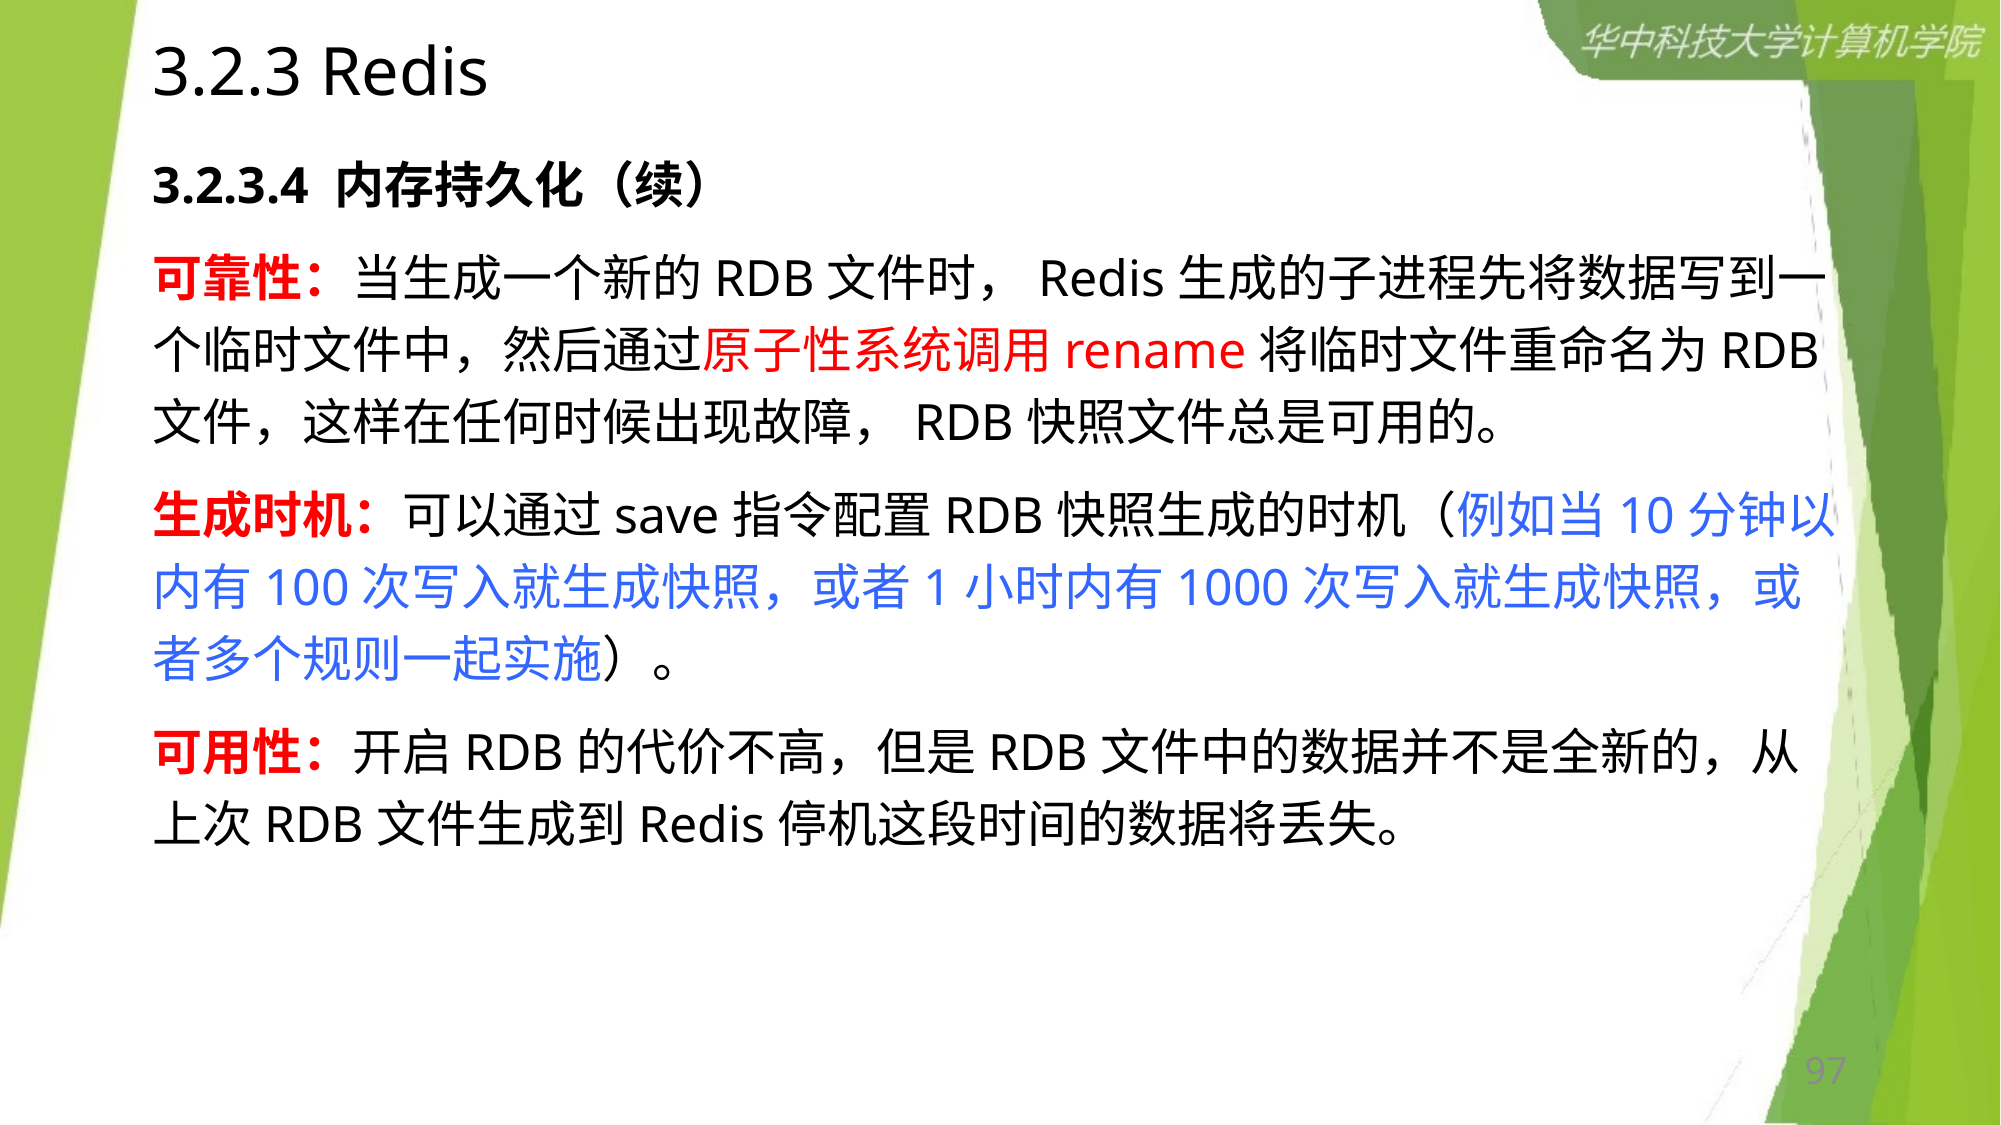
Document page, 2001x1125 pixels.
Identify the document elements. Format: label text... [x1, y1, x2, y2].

slide_number 97 [1412, 1042, 1863, 1103]
title 3.2.3 Redis [137, 14, 1863, 134]
list 3.2.3.4 内存持久化（续） 可靠性：当生成一个新的RDB文件时，Redis生成的子进程先将数据写到一个临时文件中，然后通过原子性系统调用rename将临时文件重命名为RDB文件，这样在任何时候出现故障，RDB快照文件总是可用的。 生成时机：可以通过save指令配置RDB快照生成的时机（例如当10分钟以内有100次写入就生成快照，或者1小时内有1000次写入就生成快照，或者多个规则一起实施）。 可用性：开启RDB的代价不高，但是RDB文件中的数据并不是全新的，从上次RDB文件生成到Redis停机这段时间的数据将丢失。 [137, 134, 1863, 1078]
picture [0, 0, 2001, 1125]
